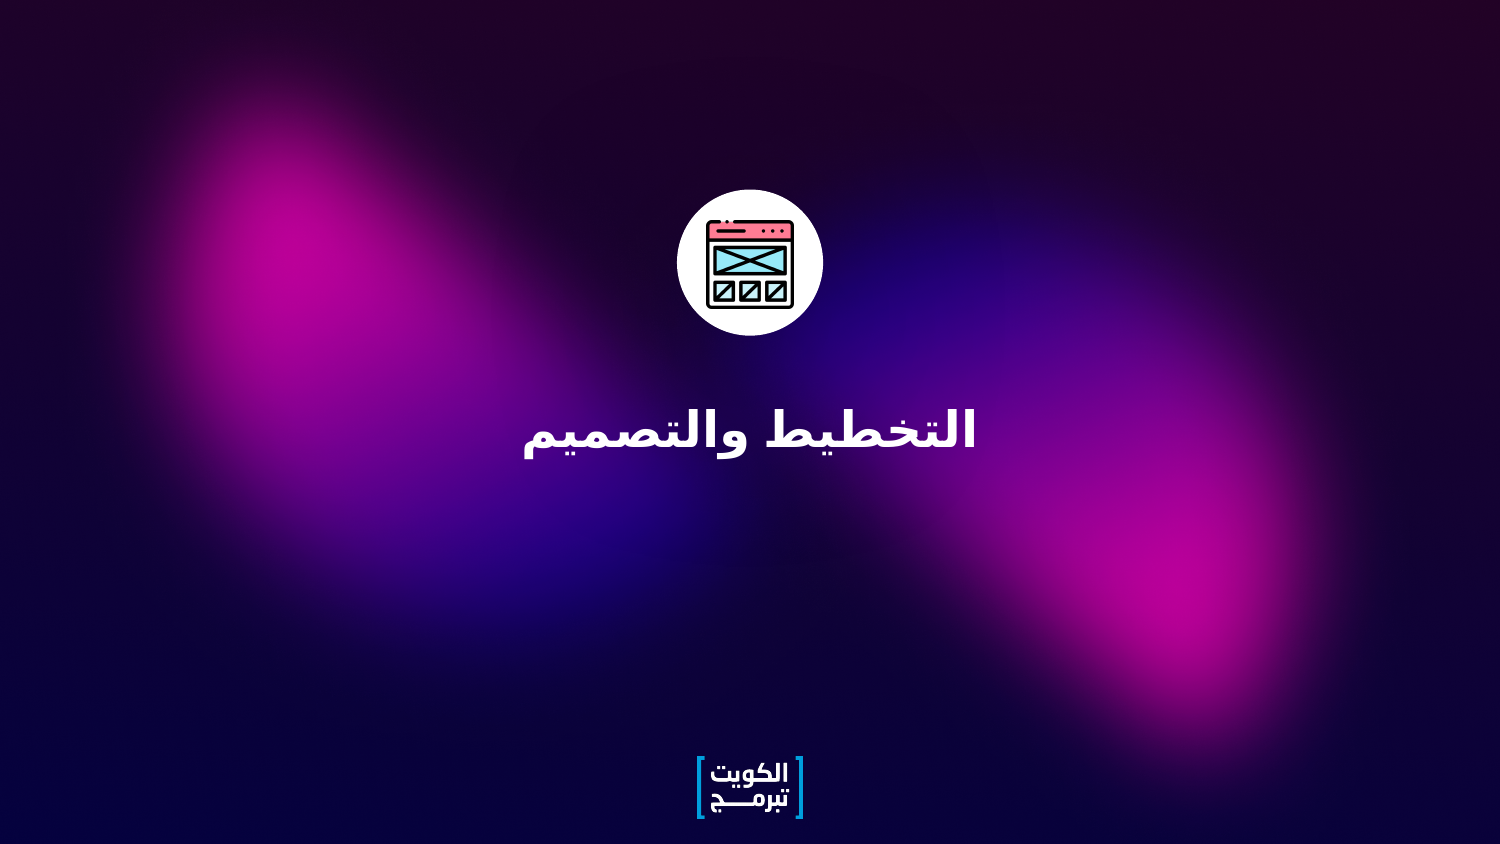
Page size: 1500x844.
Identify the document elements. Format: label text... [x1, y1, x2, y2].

picture [0, 0, 1500, 844]
title التخطيط والتصميم [439, 382, 1061, 521]
